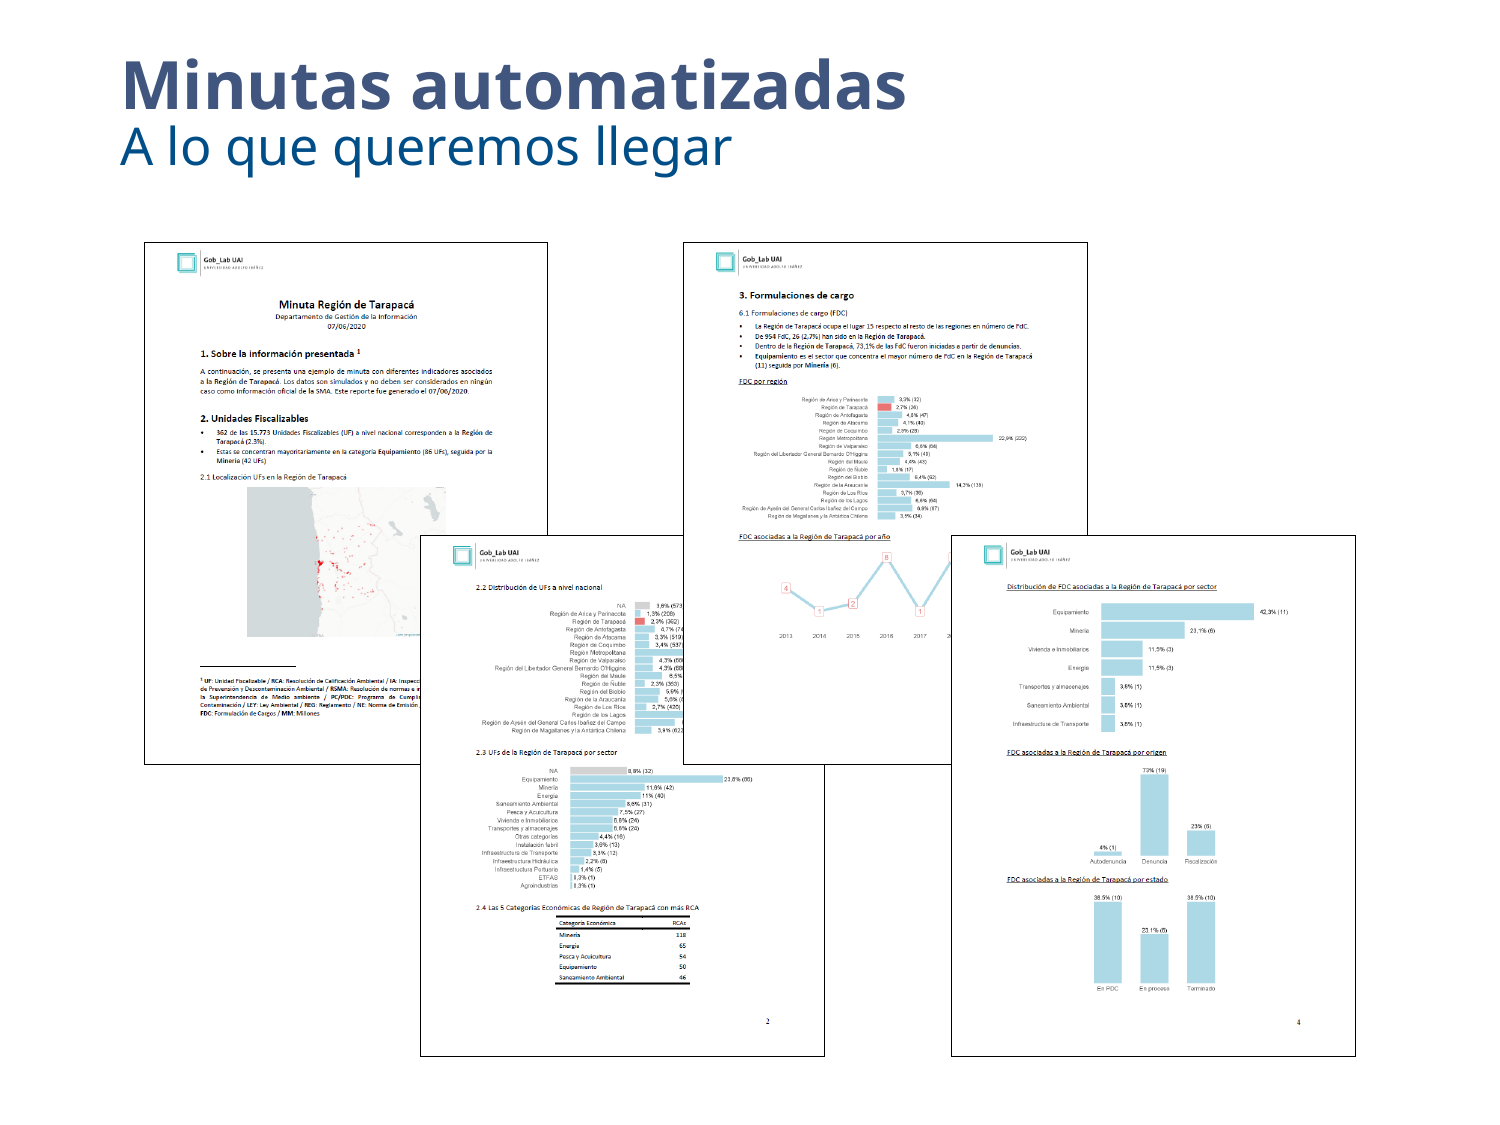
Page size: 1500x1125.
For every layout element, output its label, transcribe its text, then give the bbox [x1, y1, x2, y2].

text_box Minutas automatizadas [105, 35, 1451, 104]
picture [144, 242, 1356, 1057]
title A lo que queremos llegar [105, 104, 1500, 193]
